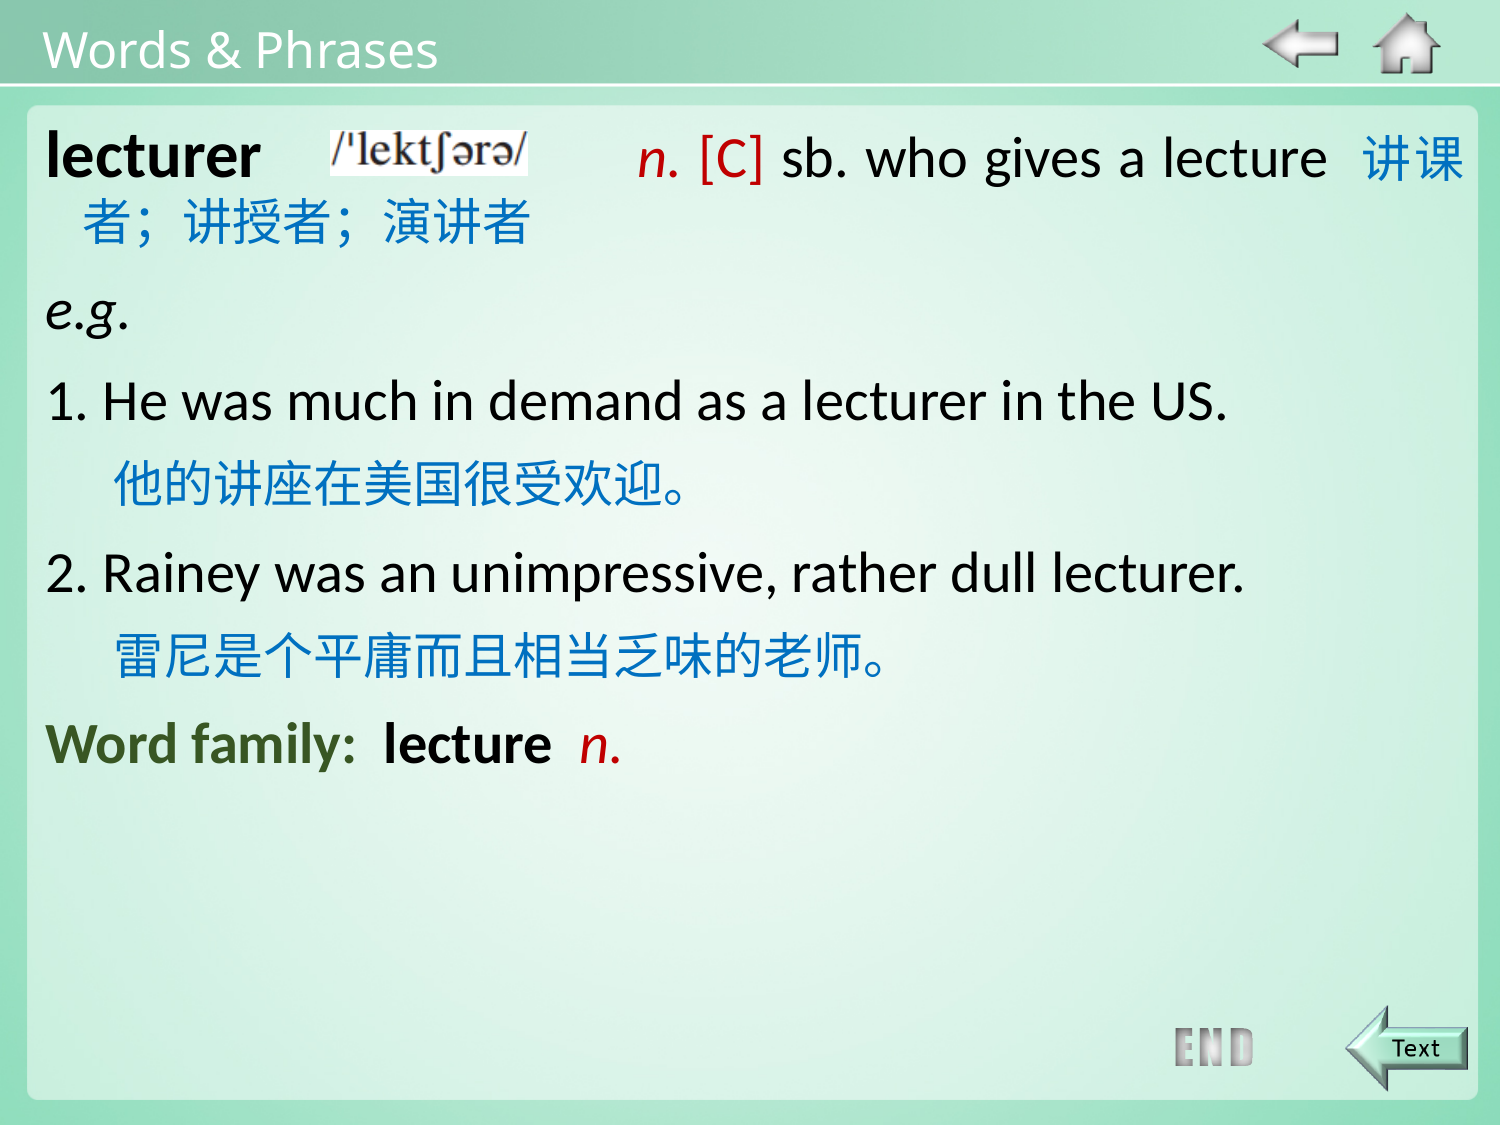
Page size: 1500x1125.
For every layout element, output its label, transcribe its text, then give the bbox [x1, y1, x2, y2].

text_box Words & Phrases [27, 11, 582, 87]
list lecturer n. [C] sb. who gives a lecture 讲课者；讲授者；演讲者 e.g. 1. He was much in demand as a lecturer in the US. 他的讲座在美国很受欢迎。 2. Rainey was an unimpressive, rather dull lecturer. 雷尼是个平庸而且相当乏味的老师。 Word family: lecture n. [29, 102, 1480, 1099]
picture [0, 0, 1500, 1125]
